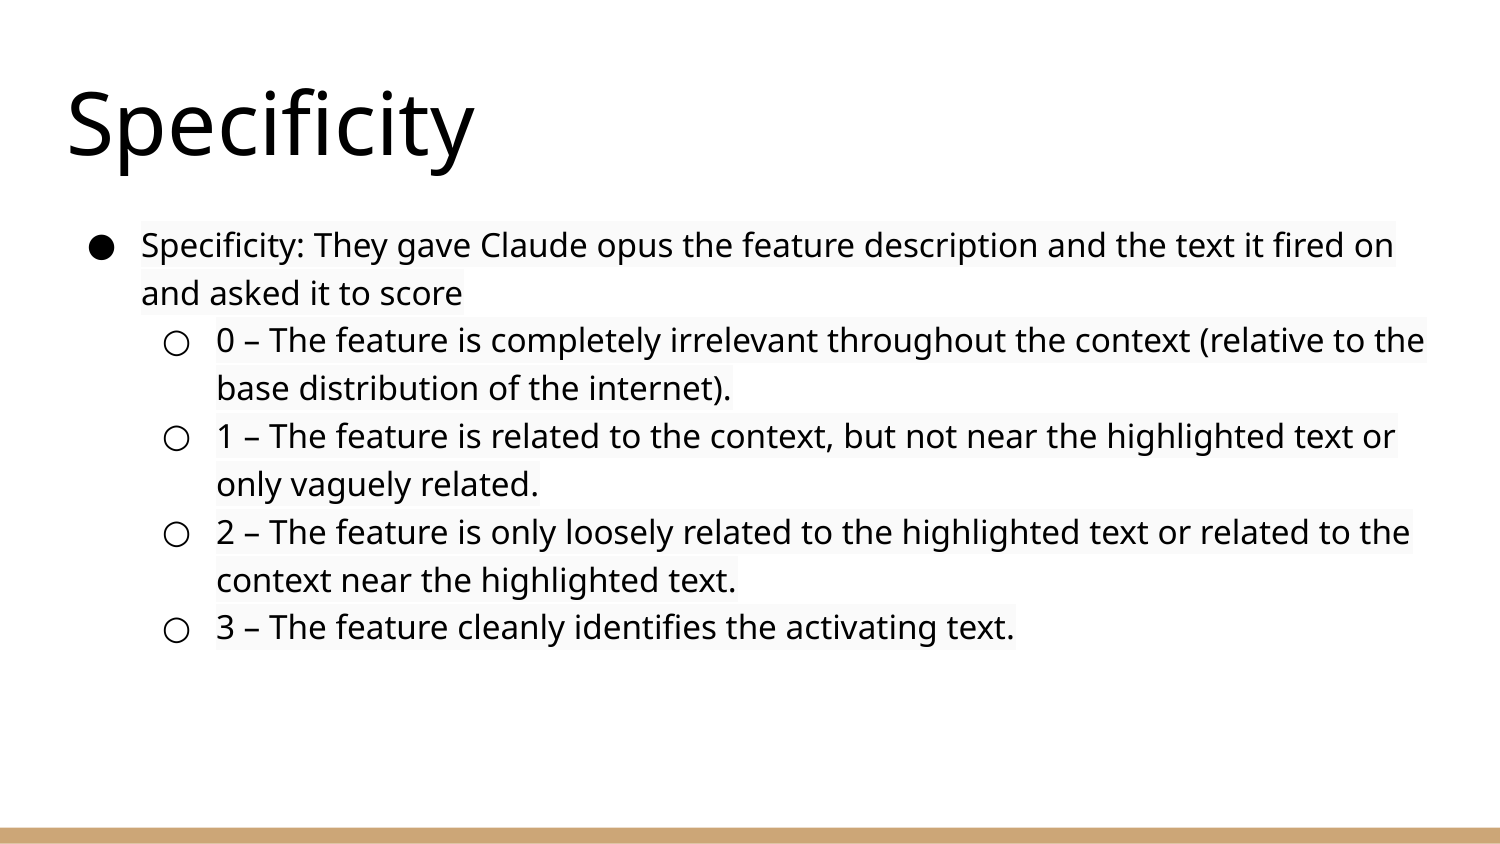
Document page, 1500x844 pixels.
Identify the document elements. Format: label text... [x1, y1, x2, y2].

list Specificity: They gave Claude opus the feature description and the text it fired on and asked it to score 0 – The feature is completely irrelevant throughout the context (relative to the base distribution of the internet). 1 – The feature is related to the context, but not near the highlighted text or only vaguely related. 2 – The feature is only loosely related to the highlighted text or related to the context near the highlighted text. 3 – The feature cleanly identifies the activating text. [51, 200, 1449, 752]
title Specificity [51, 51, 1449, 189]
